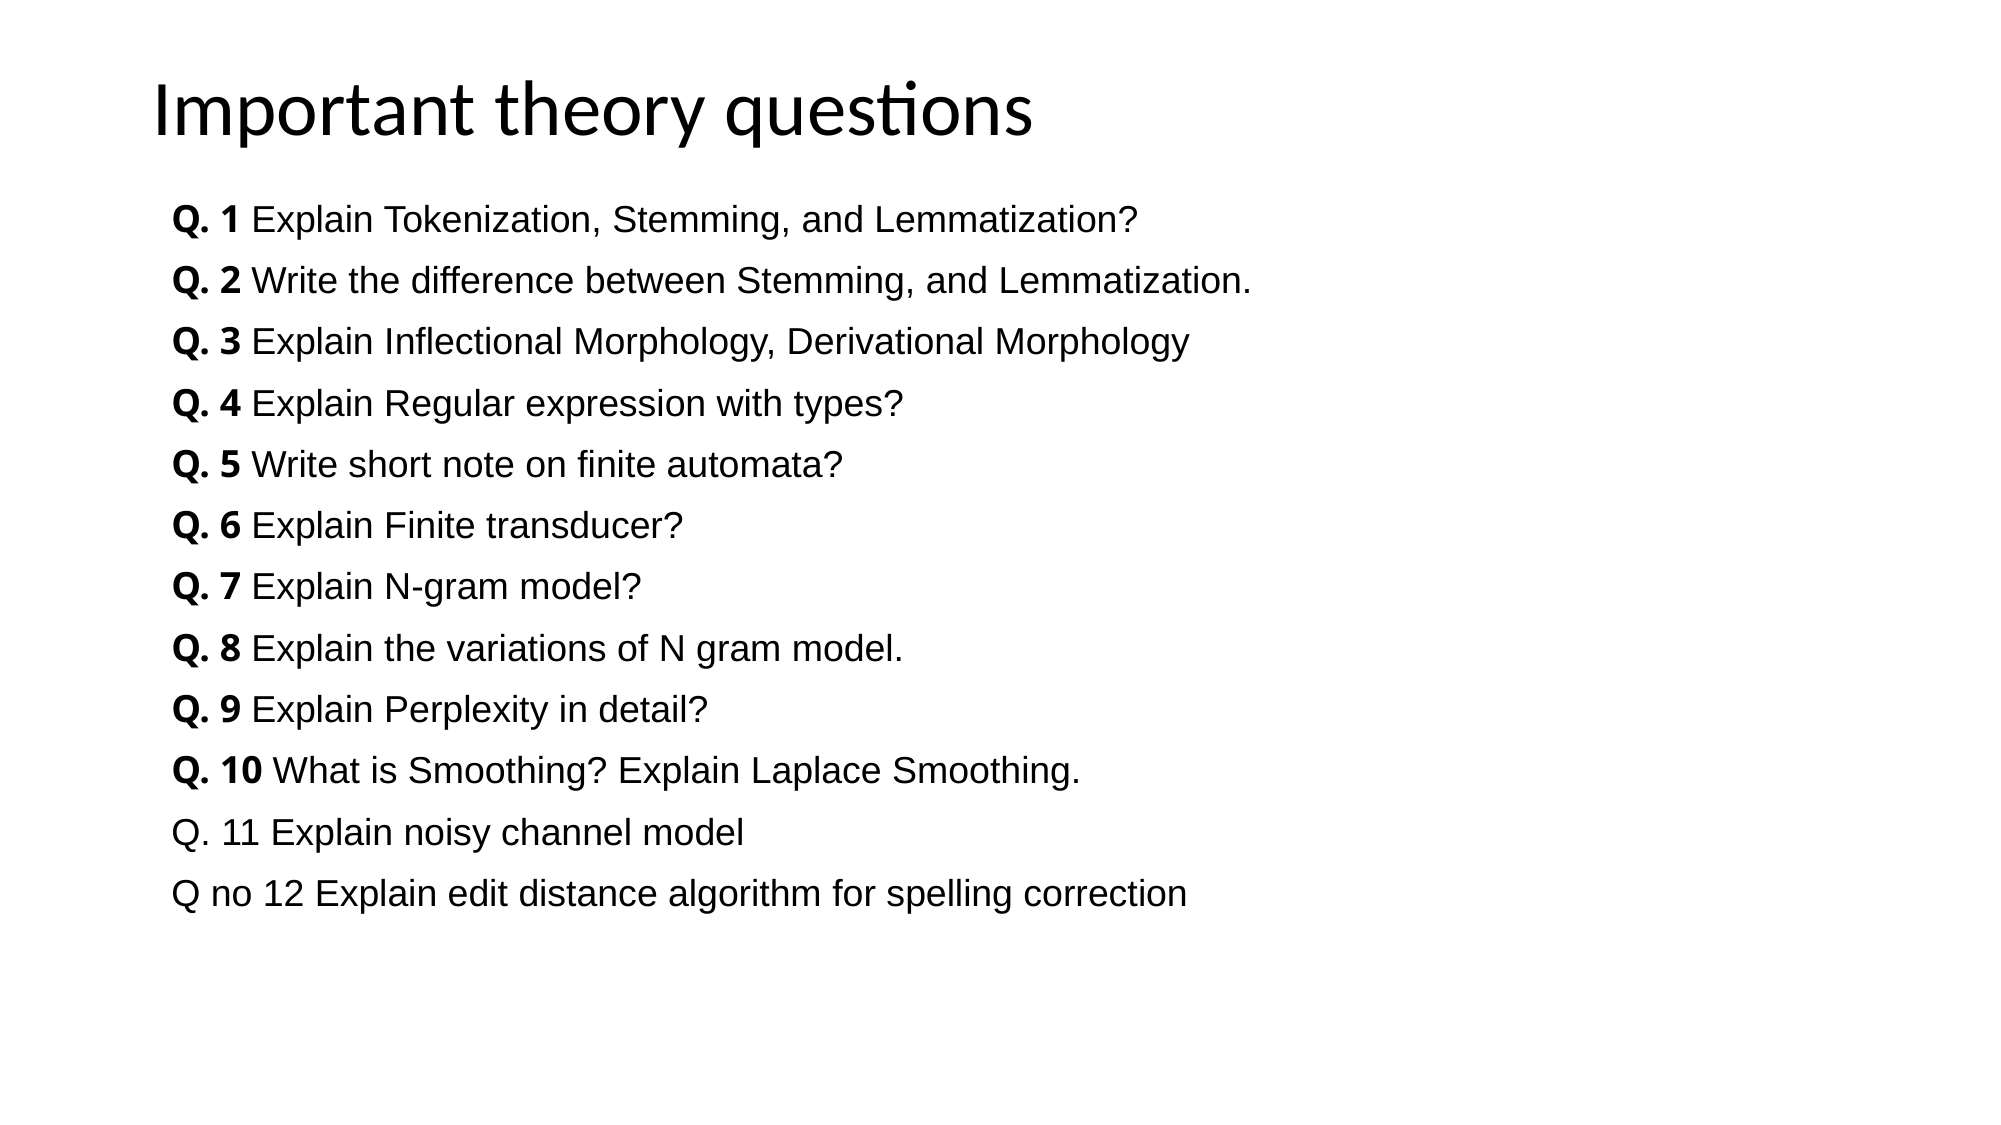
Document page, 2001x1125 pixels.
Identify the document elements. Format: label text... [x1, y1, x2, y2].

title Important theory questions [137, 59, 1863, 161]
list Q. 1 Explain Tokenization, Stemming, and Lemmatization? Q. 2 Write the difference between Stemming, and Lemmatization. Q. 3 Explain Inflectional Morphology, Derivational Morphology Q. 4 Explain Regular expression with types? Q. 5 Write short note on finite automata? Q. 6 Explain Finite transducer? Q. 7 Explain N-gram model? Q. 8 Explain the variations of N gram model. Q. 9 Explain Perplexity in detail? Q. 10 What is Smoothing? Explain Laplace Smoothing. Q. 11 Explain noisy channel model Q no 12 Explain edit distance algorithm for spelling correction [137, 192, 1863, 1014]
